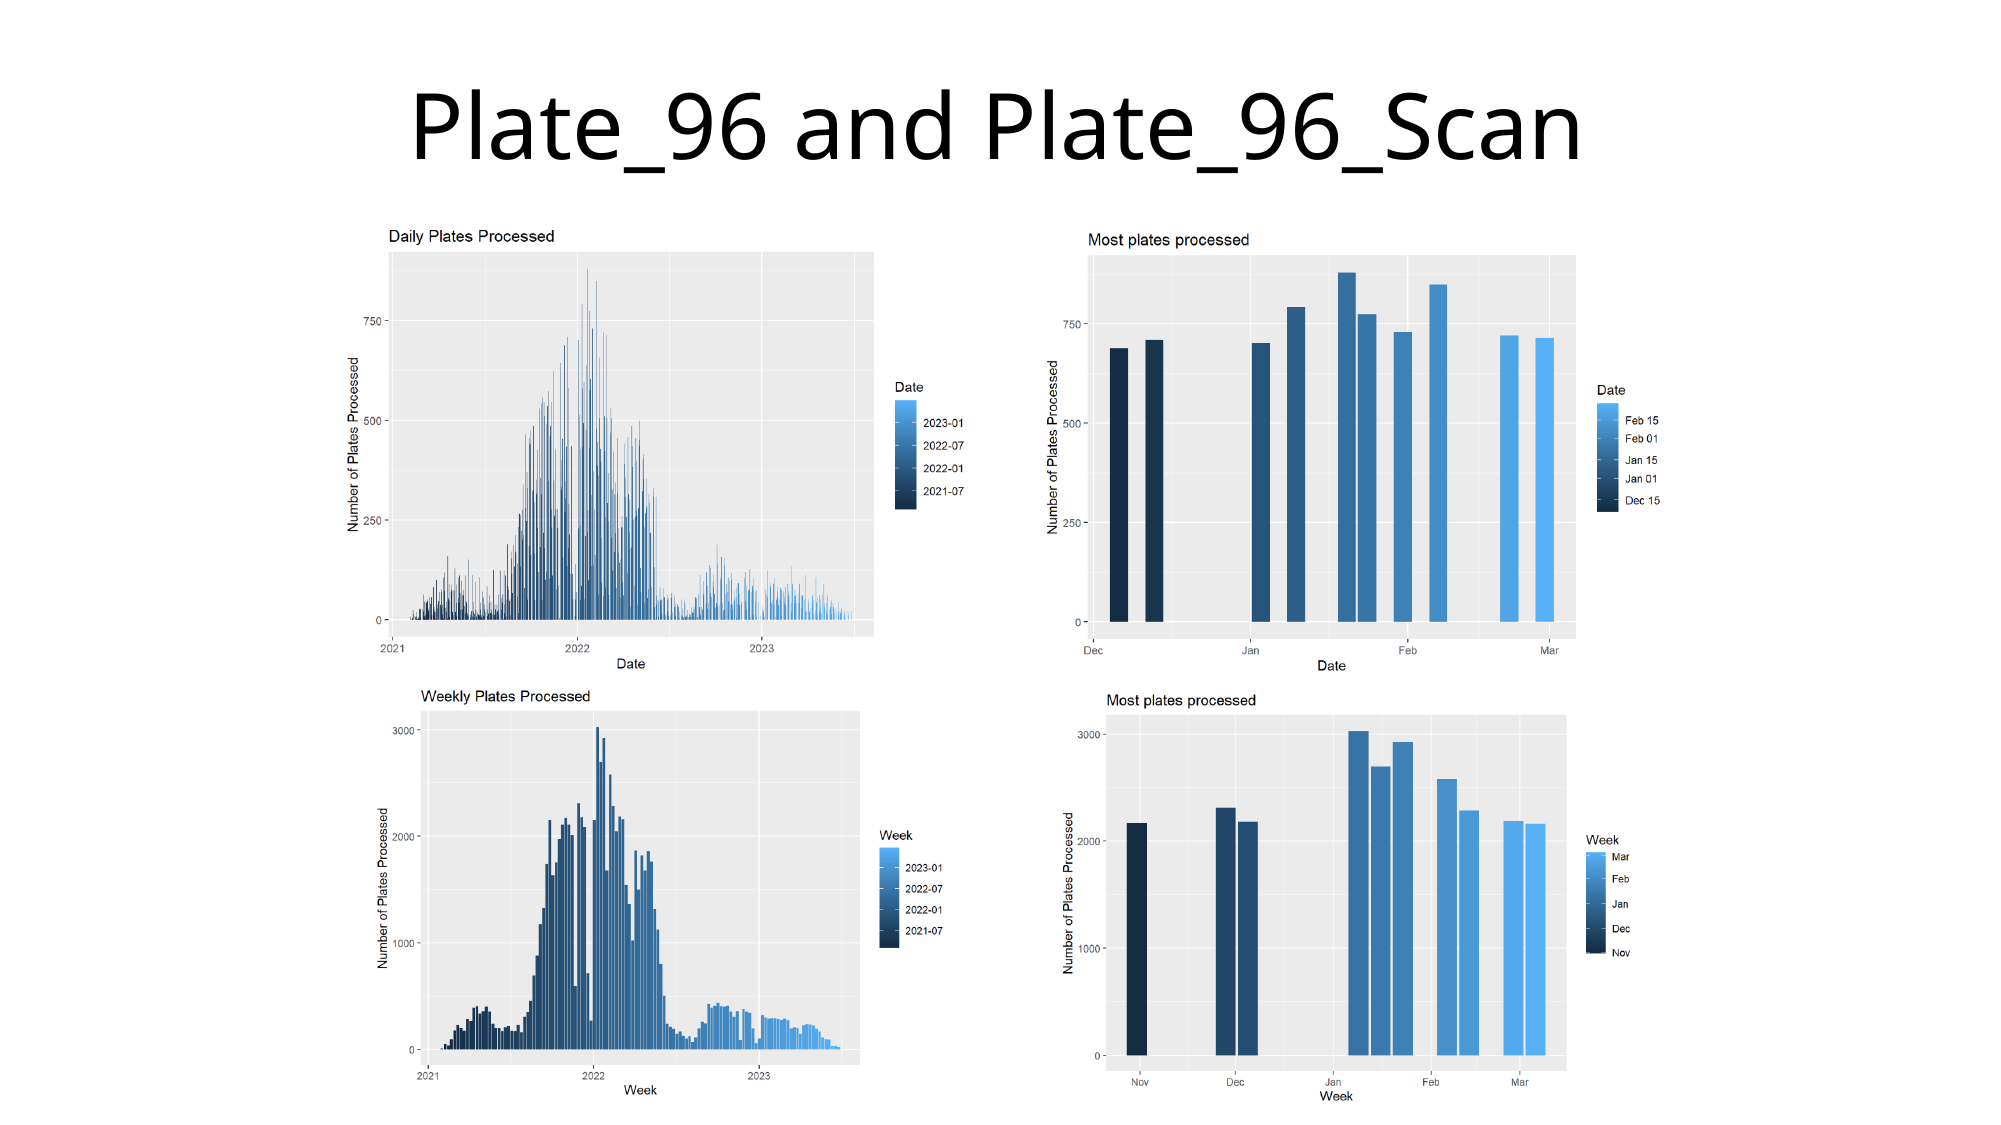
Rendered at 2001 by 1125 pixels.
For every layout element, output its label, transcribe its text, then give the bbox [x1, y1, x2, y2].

picture [371, 688, 958, 1111]
picture [1038, 230, 1696, 1112]
picture [341, 222, 990, 684]
text_box Plate_96 and Plate_96_Scan [0, 60, 1996, 186]
